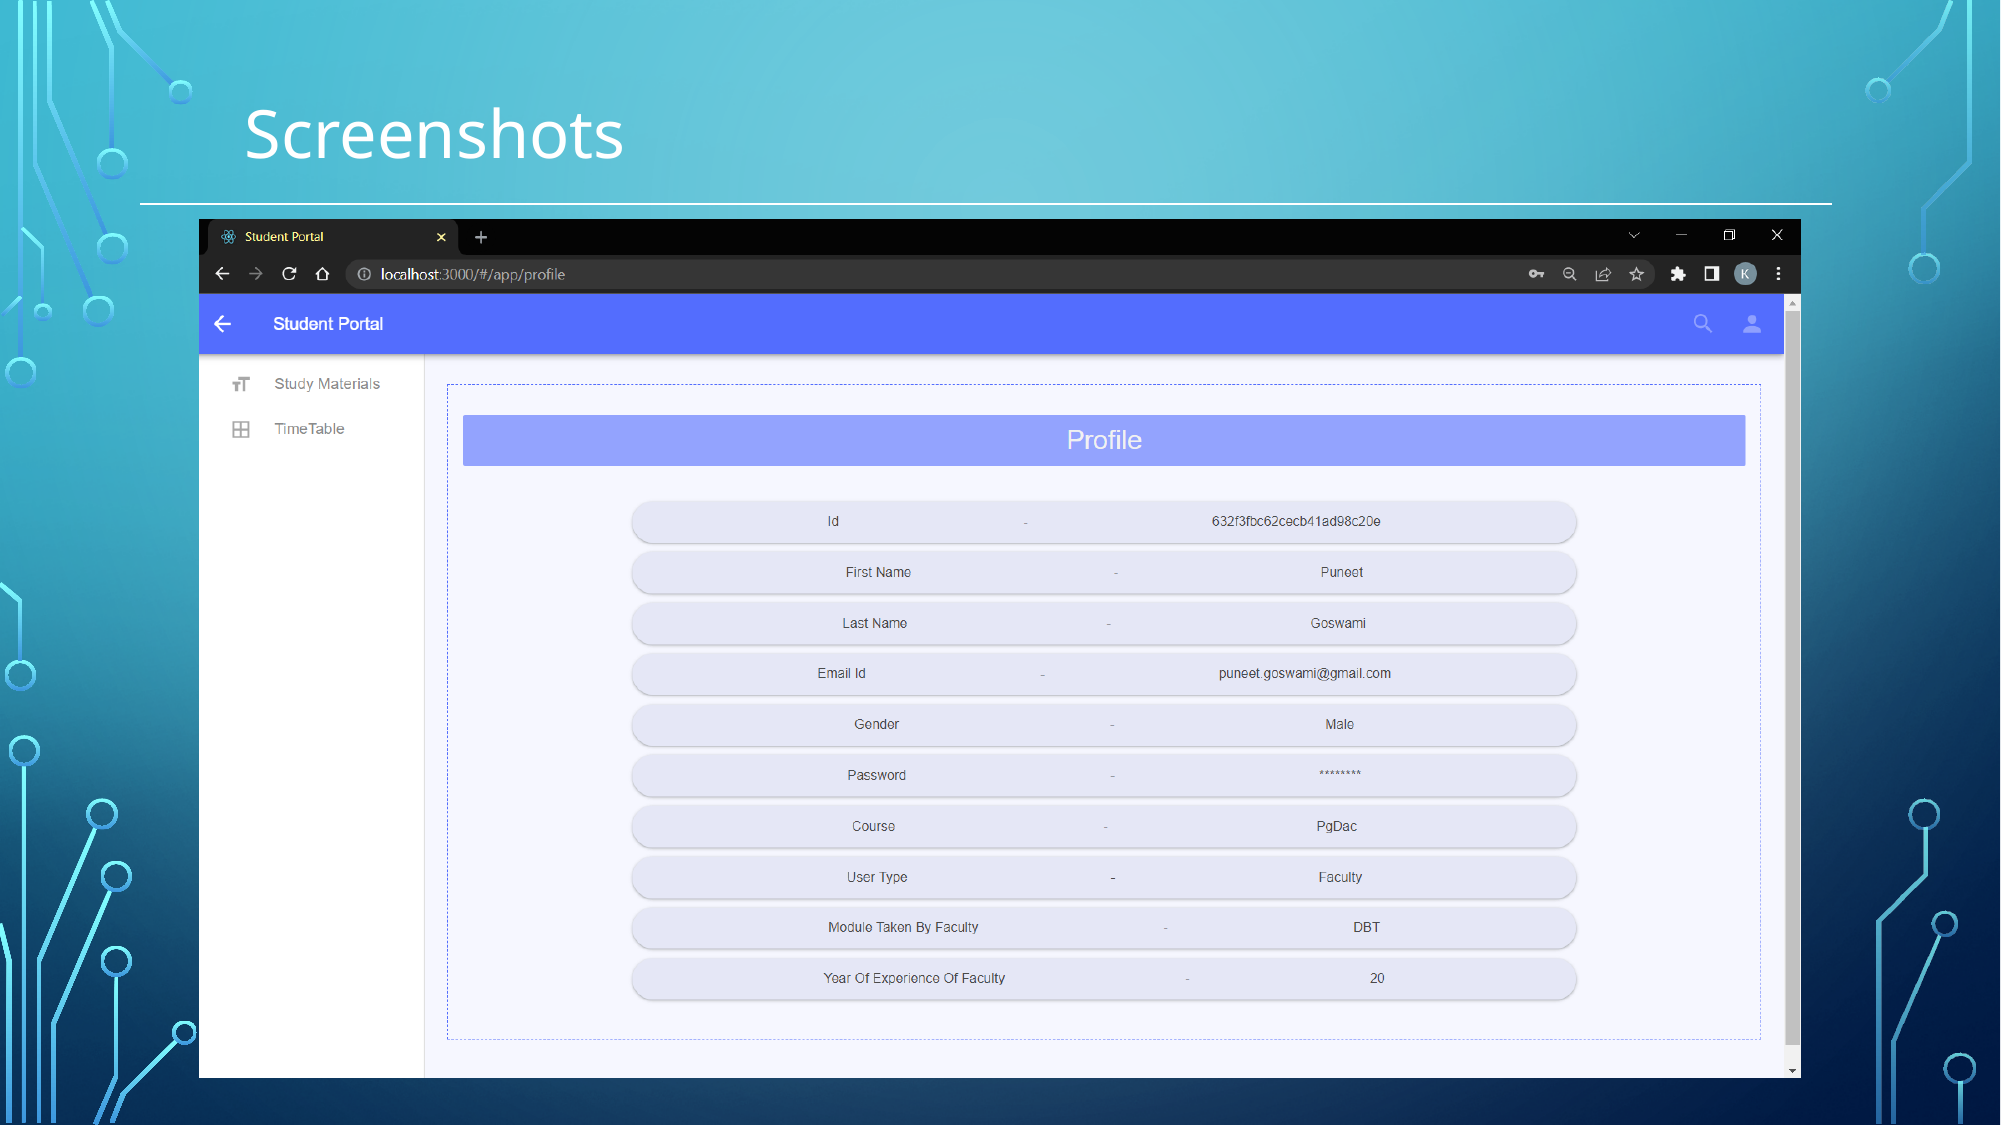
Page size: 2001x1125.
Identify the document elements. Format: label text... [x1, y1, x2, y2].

text_box Screenshots [230, 84, 1774, 203]
picture [198, 219, 1802, 1078]
text_box Screenshots [230, 205, 1774, 219]
